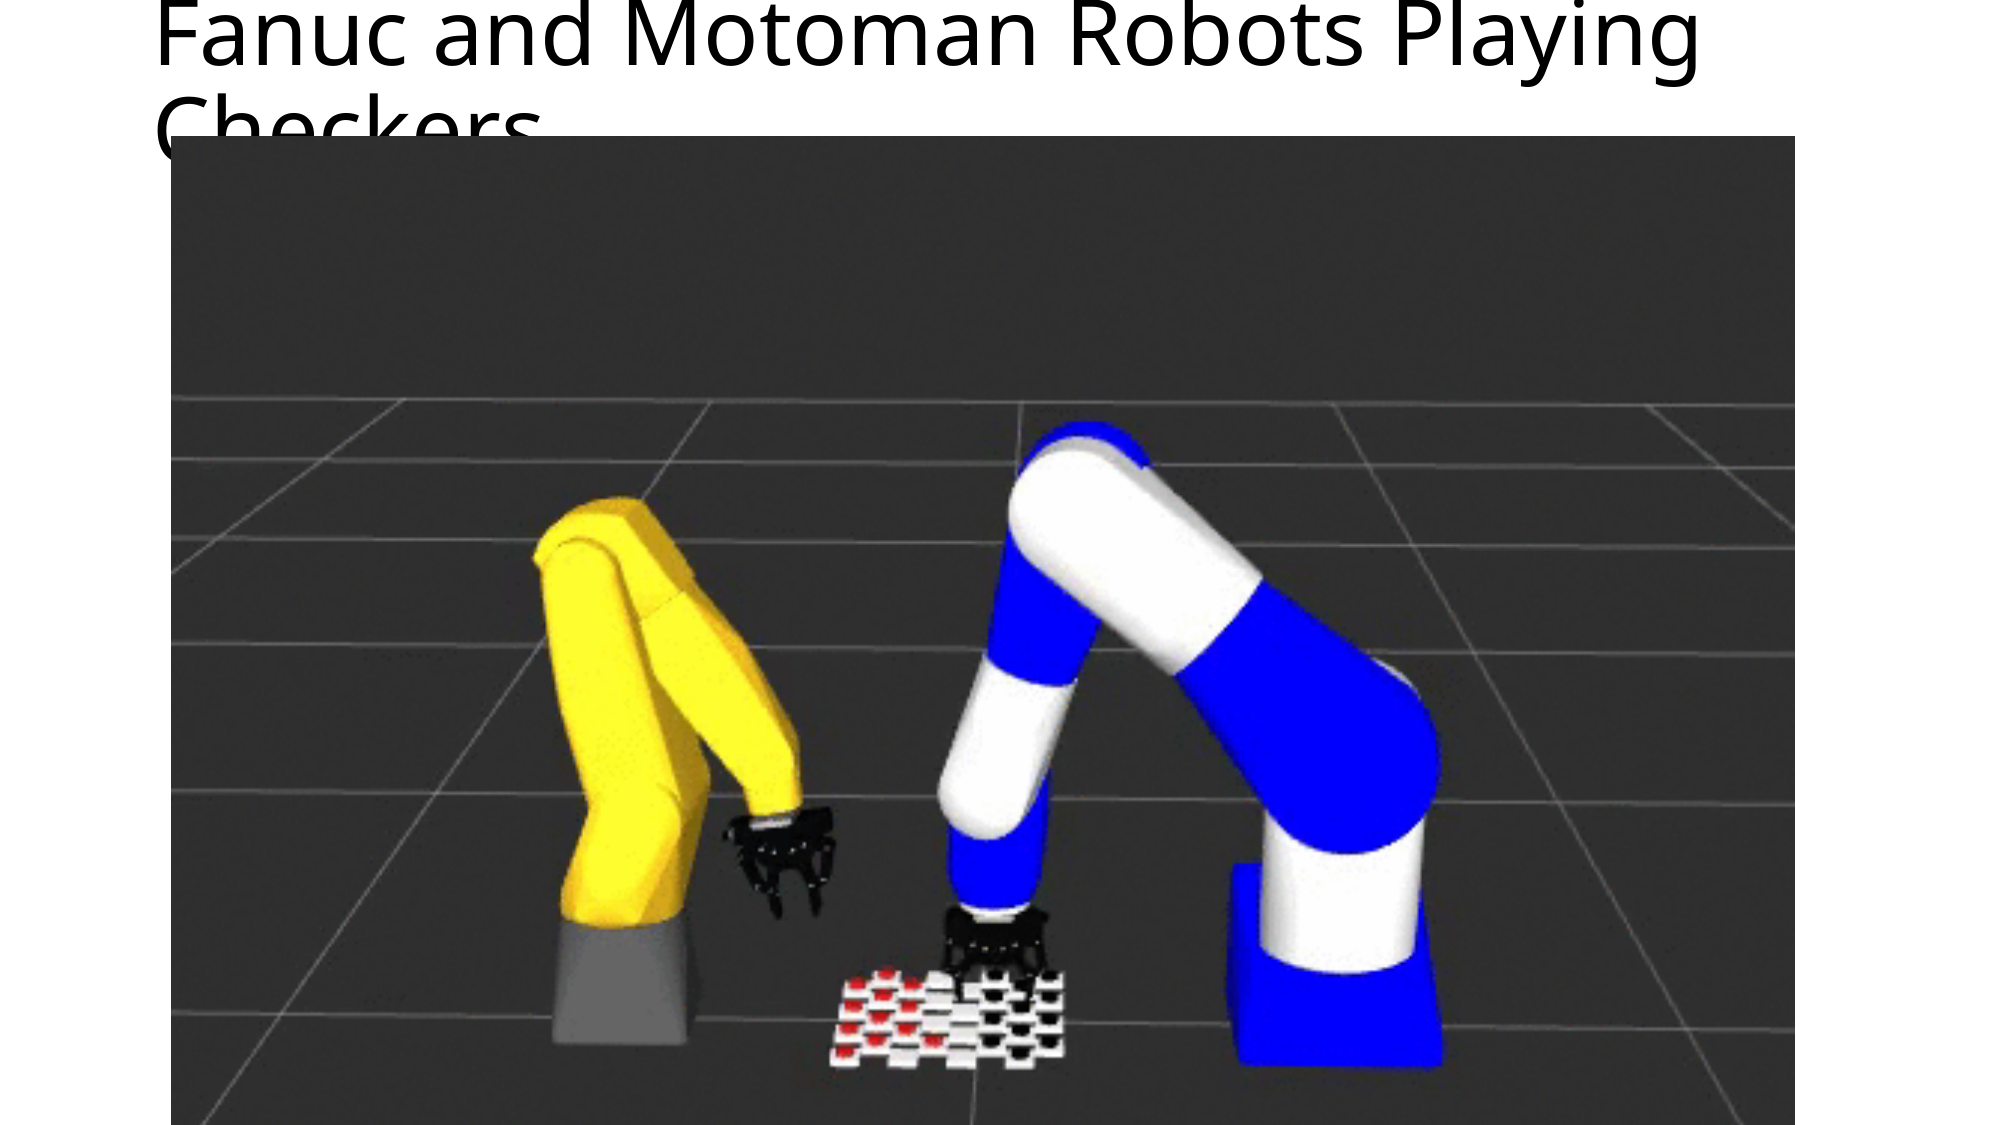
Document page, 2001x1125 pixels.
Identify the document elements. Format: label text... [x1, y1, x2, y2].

title Fanuc and Motoman Robots Playing Checkers [137, 0, 1863, 170]
picture [171, 136, 1795, 1125]
